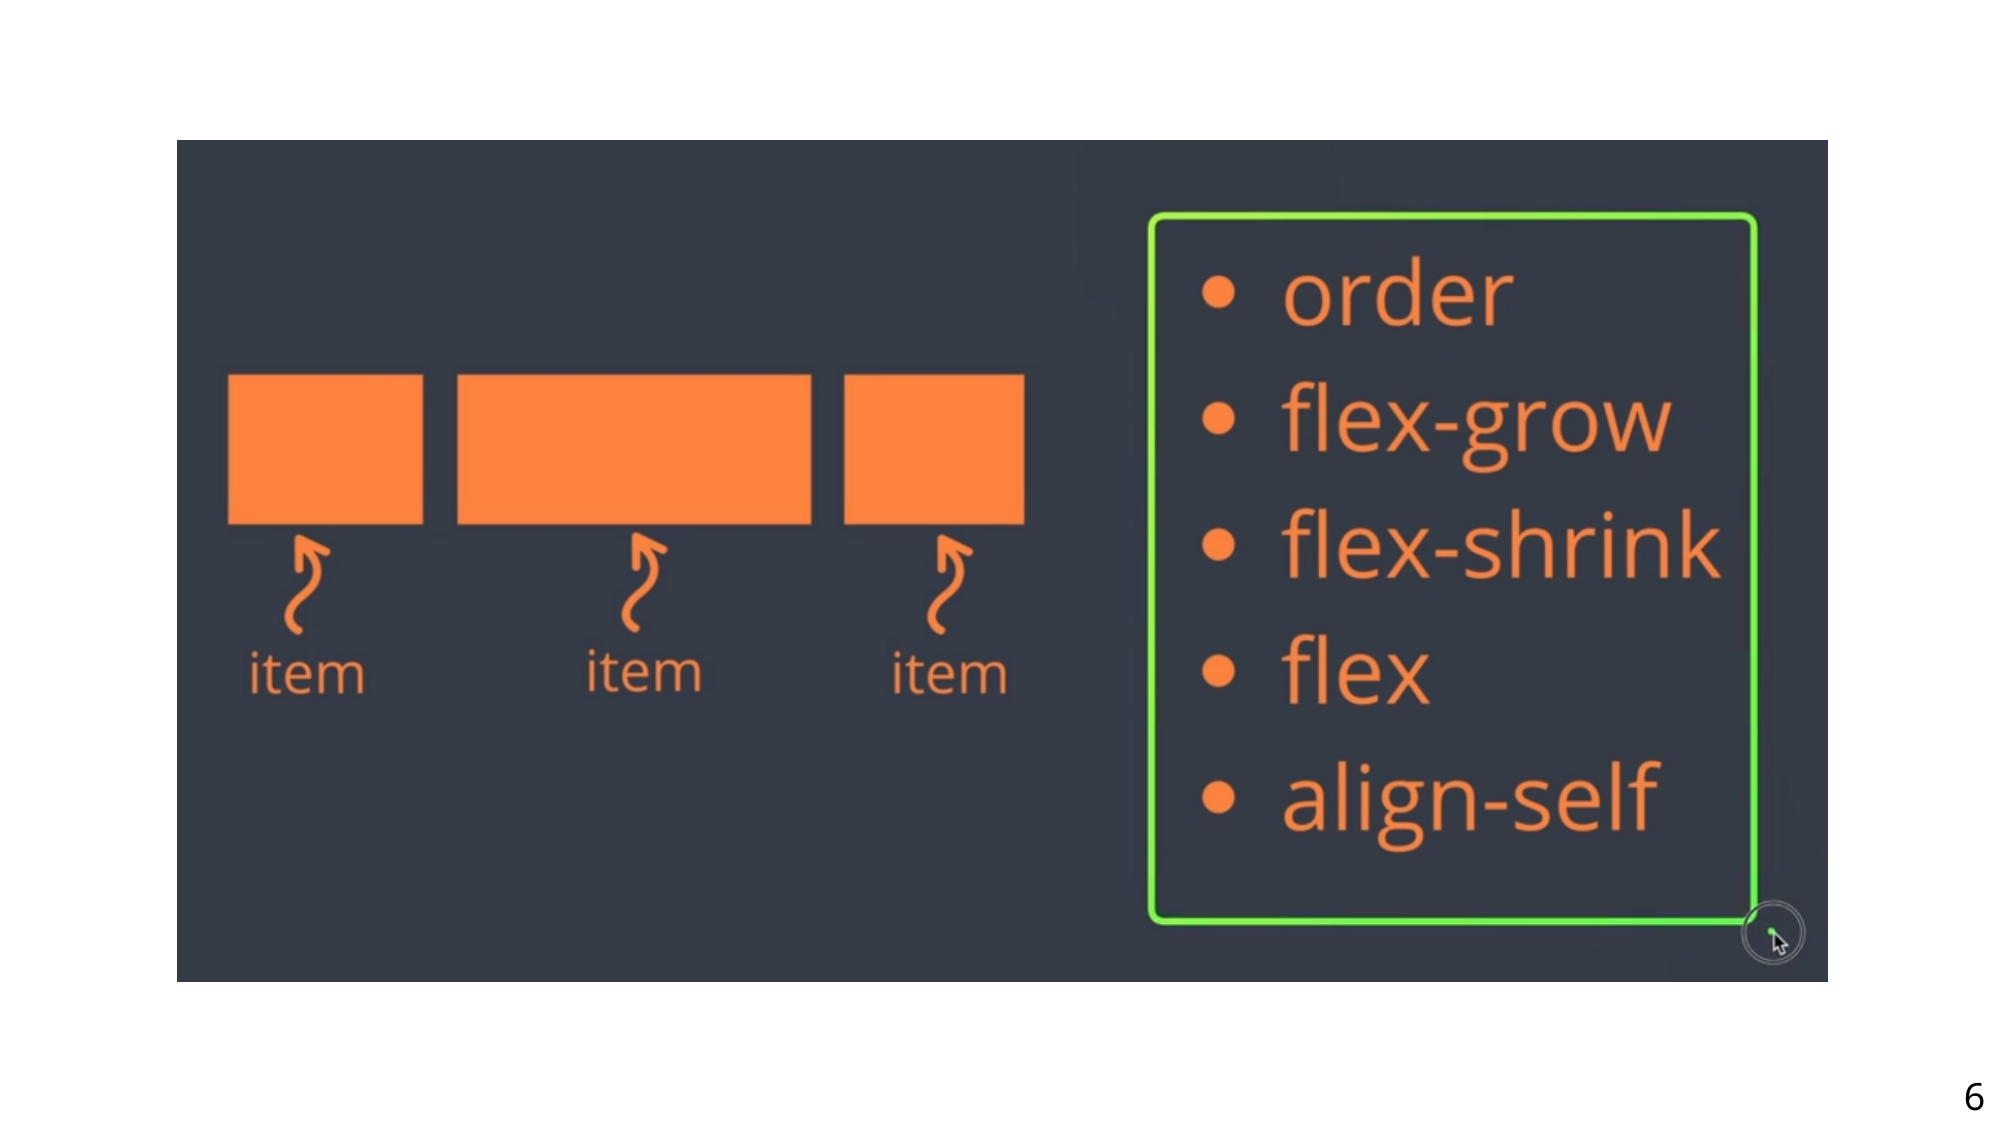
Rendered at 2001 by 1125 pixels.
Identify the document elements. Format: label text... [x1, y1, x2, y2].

picture [177, 140, 1828, 982]
slide_number 6 [1550, 1065, 2000, 1125]
